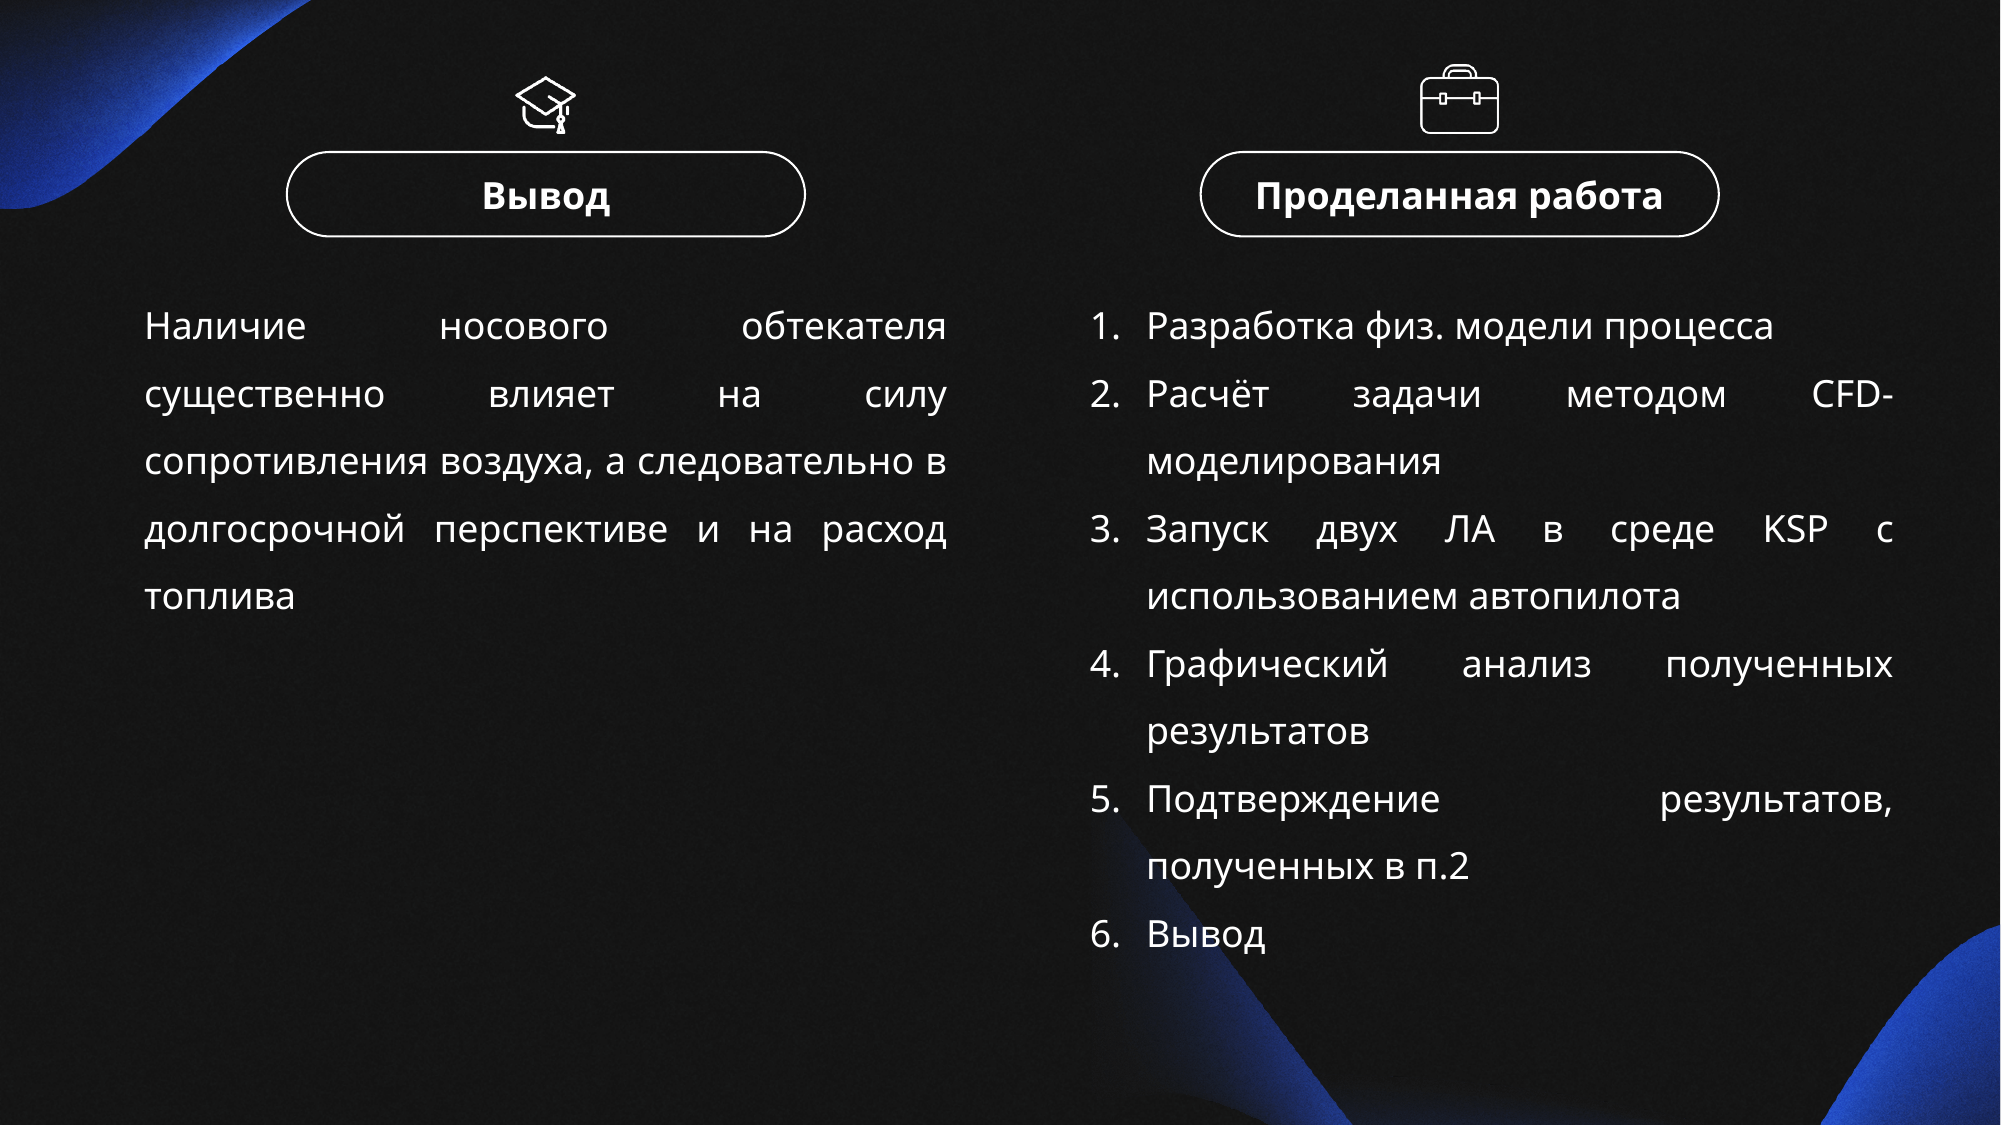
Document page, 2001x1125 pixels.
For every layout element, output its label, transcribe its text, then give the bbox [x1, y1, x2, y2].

text_box Разработка физ. модели процесса Расчёт задачи методом CFD-моделирования Запуск двух ЛА в среде KSP с использованием автопилота Графический анализ полученных результатов Подтверждение результатов, полученных в п.2 Вывод [1075, 272, 1909, 963]
text_box Наличие носового обтекателя существенно влияет на силу сопротивления воздуха, а следовательно в долгосрочной перспективе и на расход топлива [129, 272, 963, 625]
text_box Вывод [286, 152, 806, 237]
picture [0, 0, 2001, 1125]
text_box Проделанная работа [1200, 152, 1719, 237]
